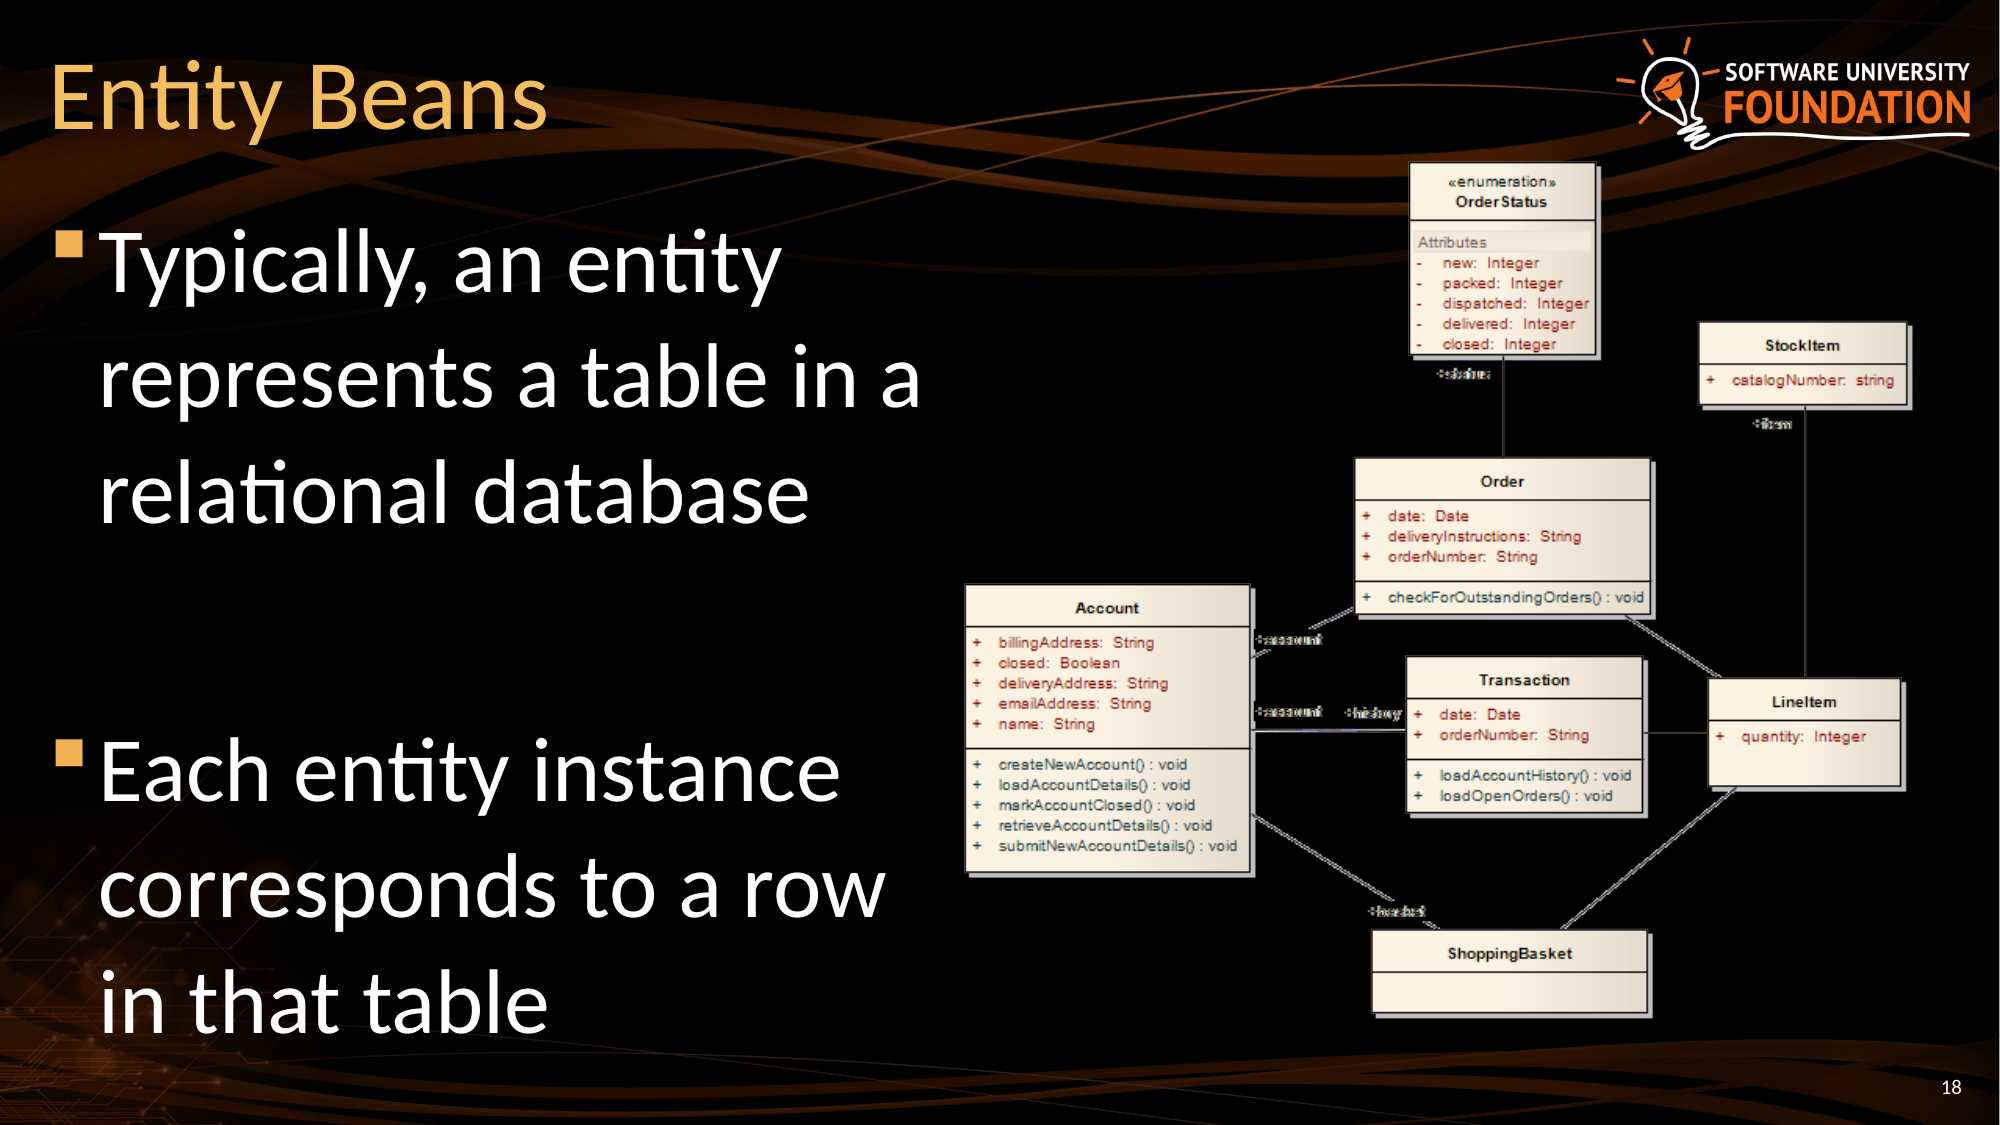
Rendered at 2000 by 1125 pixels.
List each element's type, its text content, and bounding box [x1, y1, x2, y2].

list Typically, an entity represents a table in a relational database Each entity instance corresponds to a row in that table [31, 189, 950, 1071]
slide_number 18 [1897, 1070, 1968, 1103]
title Entity Beans [31, 6, 1603, 189]
picture [0, 0, 2000, 1125]
